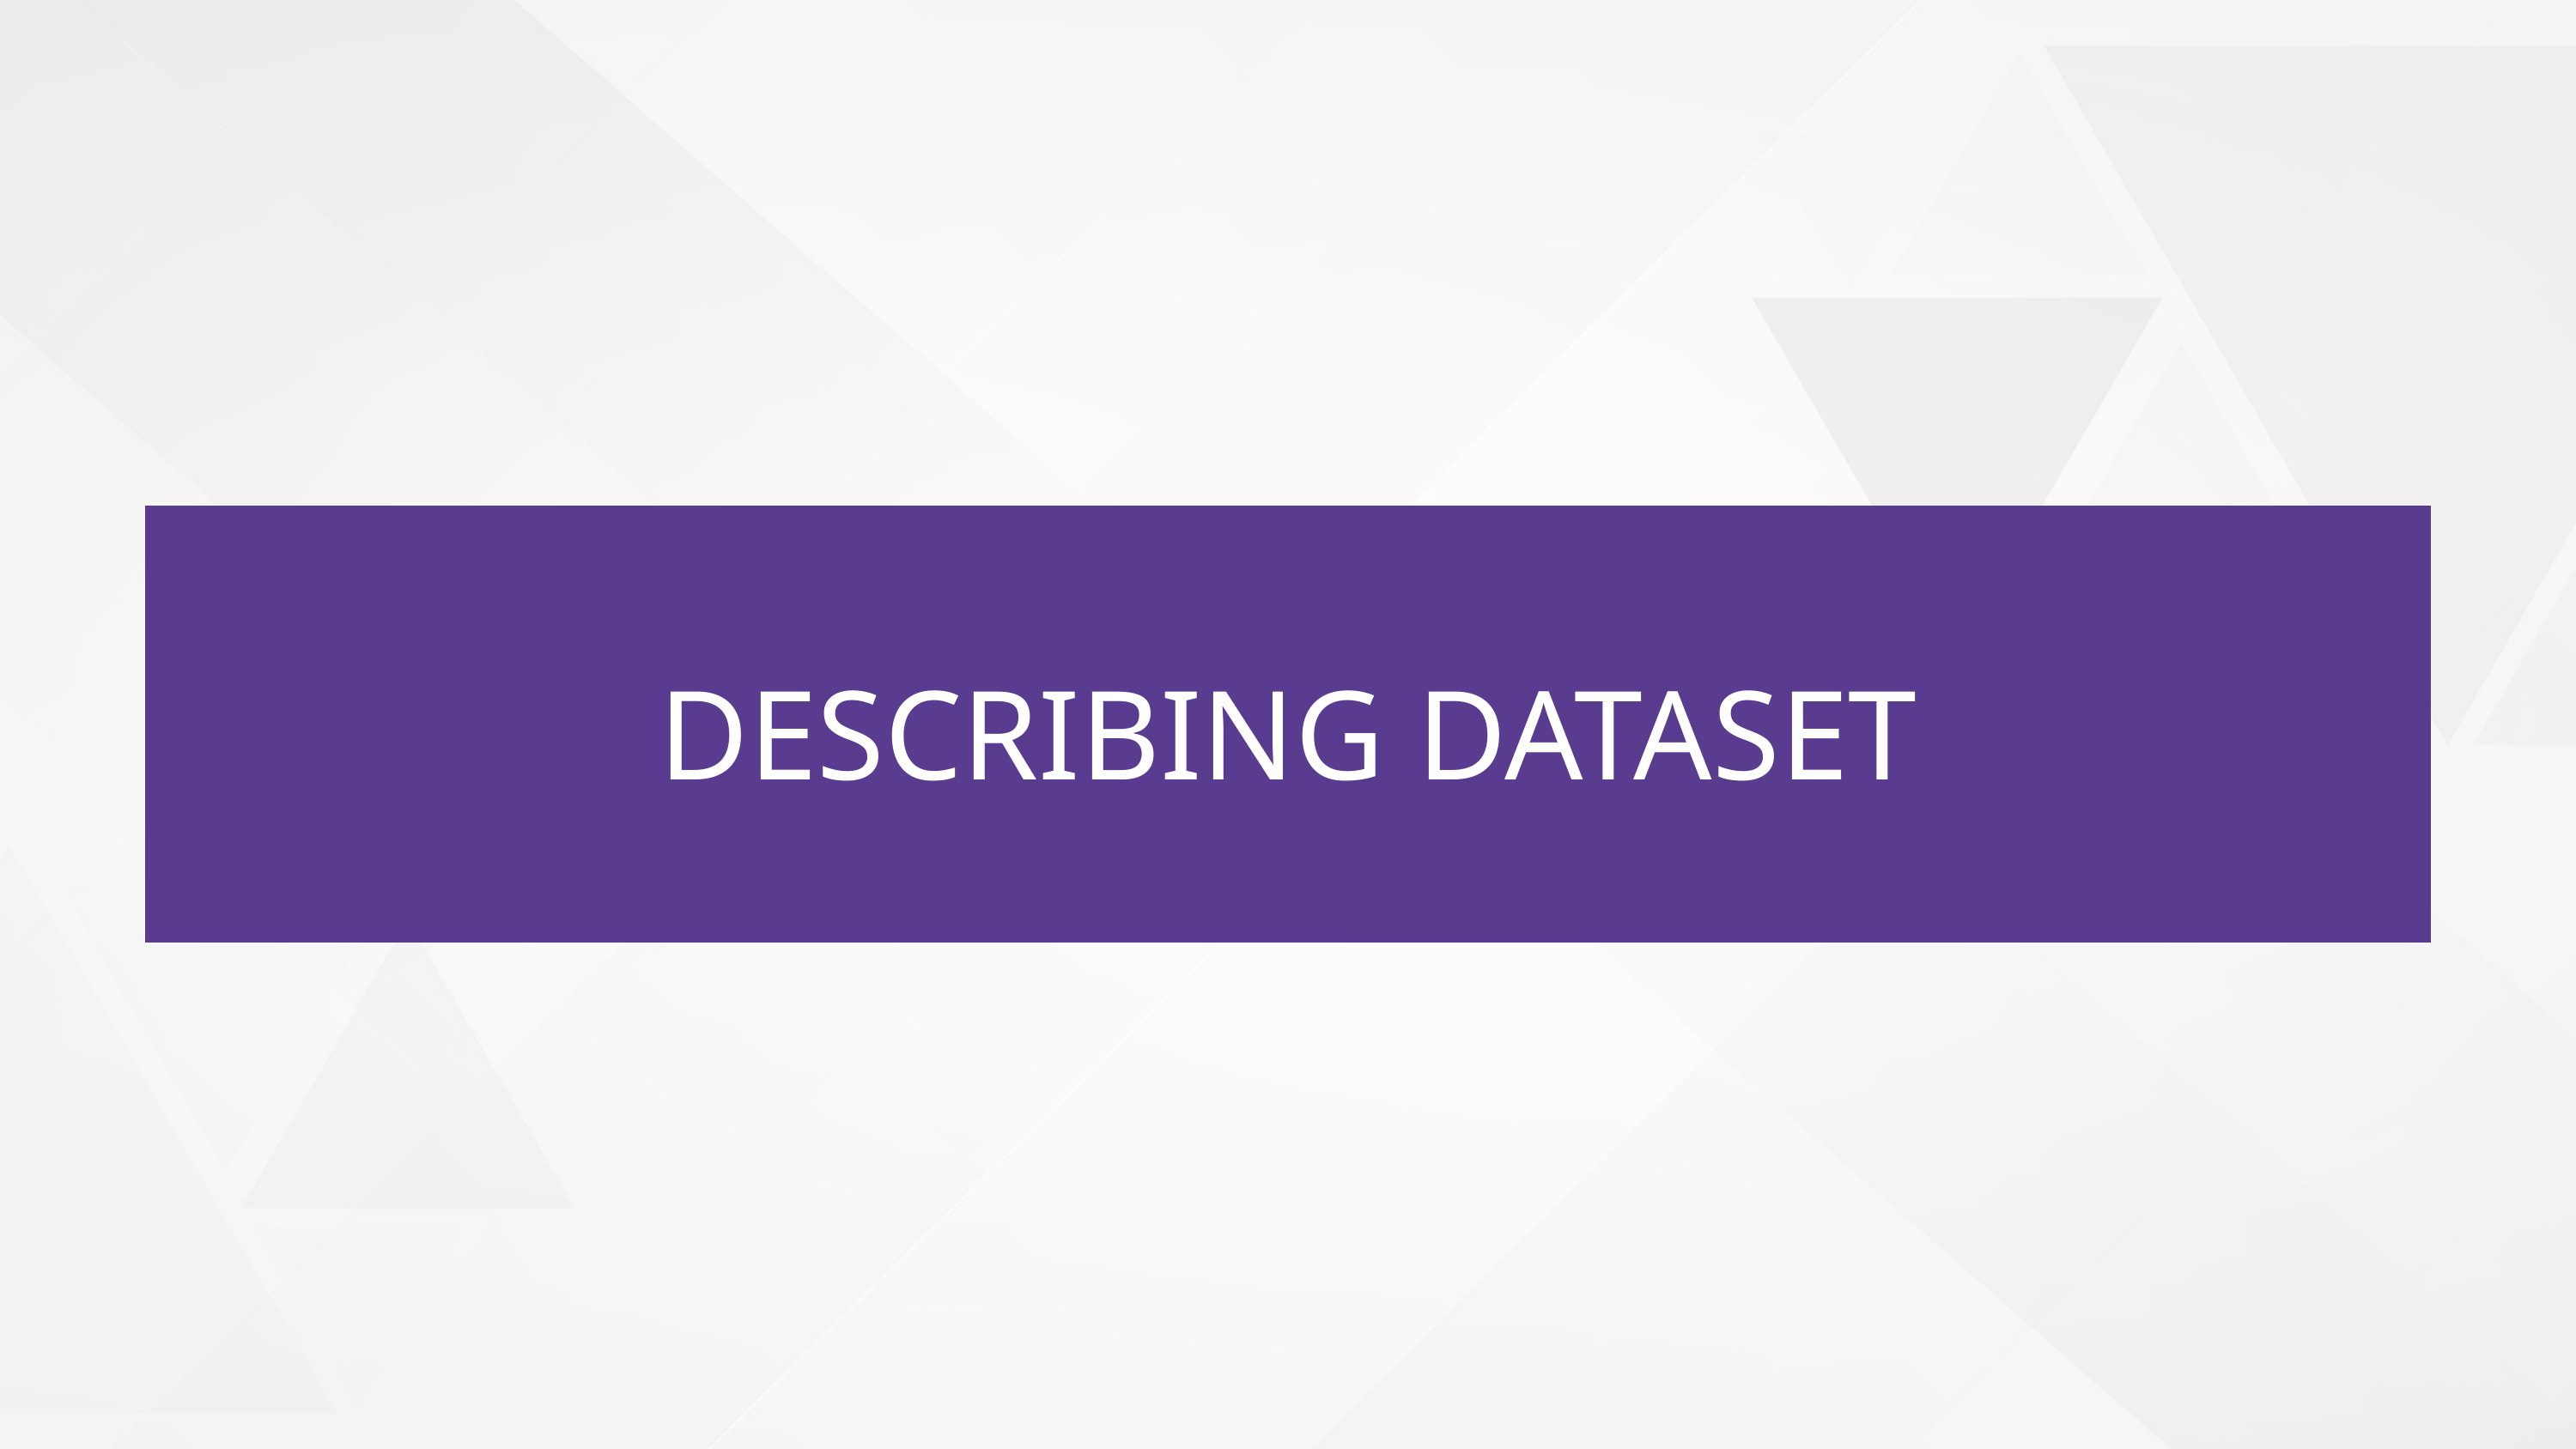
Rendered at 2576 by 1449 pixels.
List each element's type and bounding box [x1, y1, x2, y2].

text_box [0, 0, 2576, 1449]
text_box [144, 505, 2432, 943]
